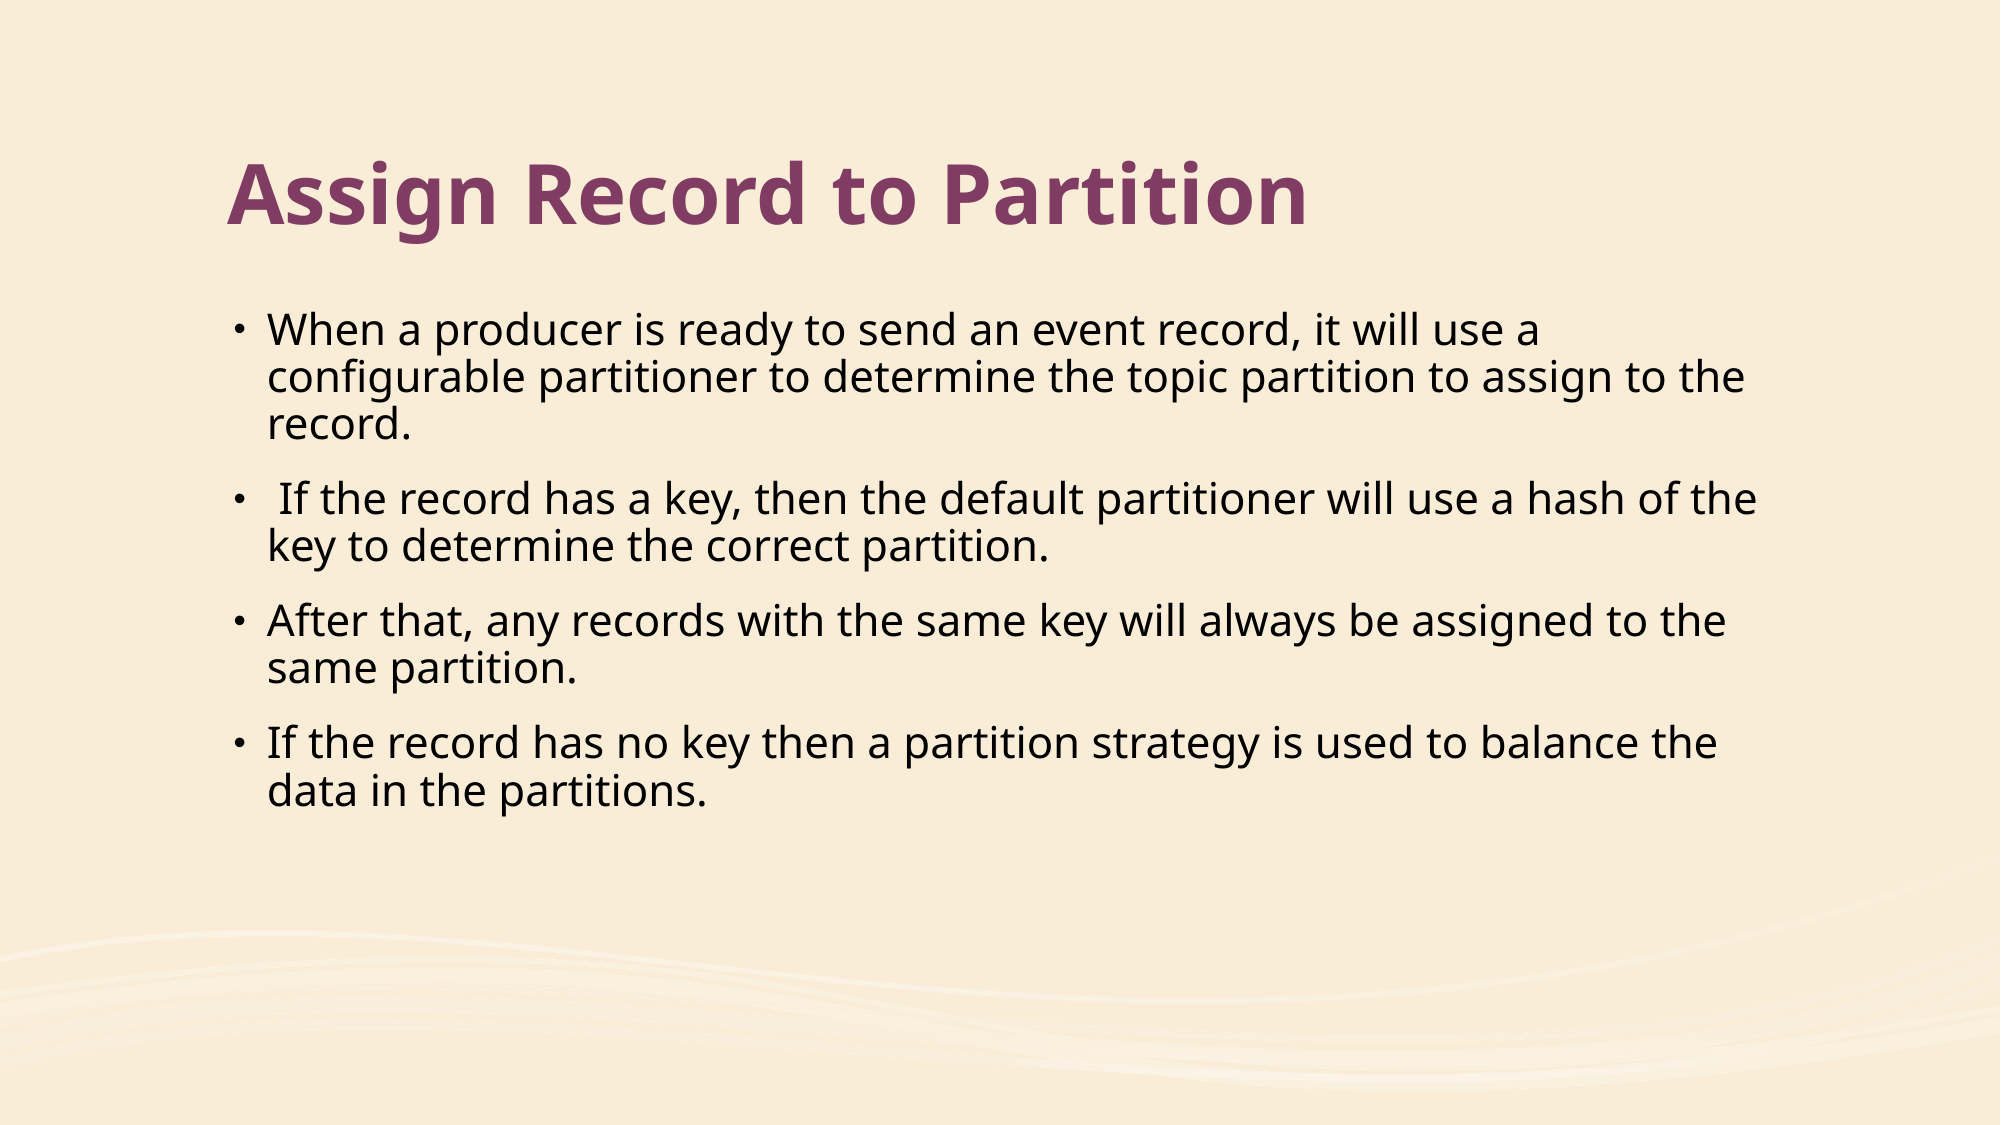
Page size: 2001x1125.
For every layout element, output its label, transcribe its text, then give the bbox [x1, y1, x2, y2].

title Assign Record to Partition [212, 50, 1788, 250]
list When a producer is ready to send an event record, it will use a configurable partitioner to determine the topic partition to assign to the record. If the record has a key, then the default partitioner will use a hash of the key to determine the correct partition. After that, any records with the same key will always be assigned to the same partition. If the record has no key then a partition strategy is used to balance the data in the partitions. [212, 299, 1788, 950]
